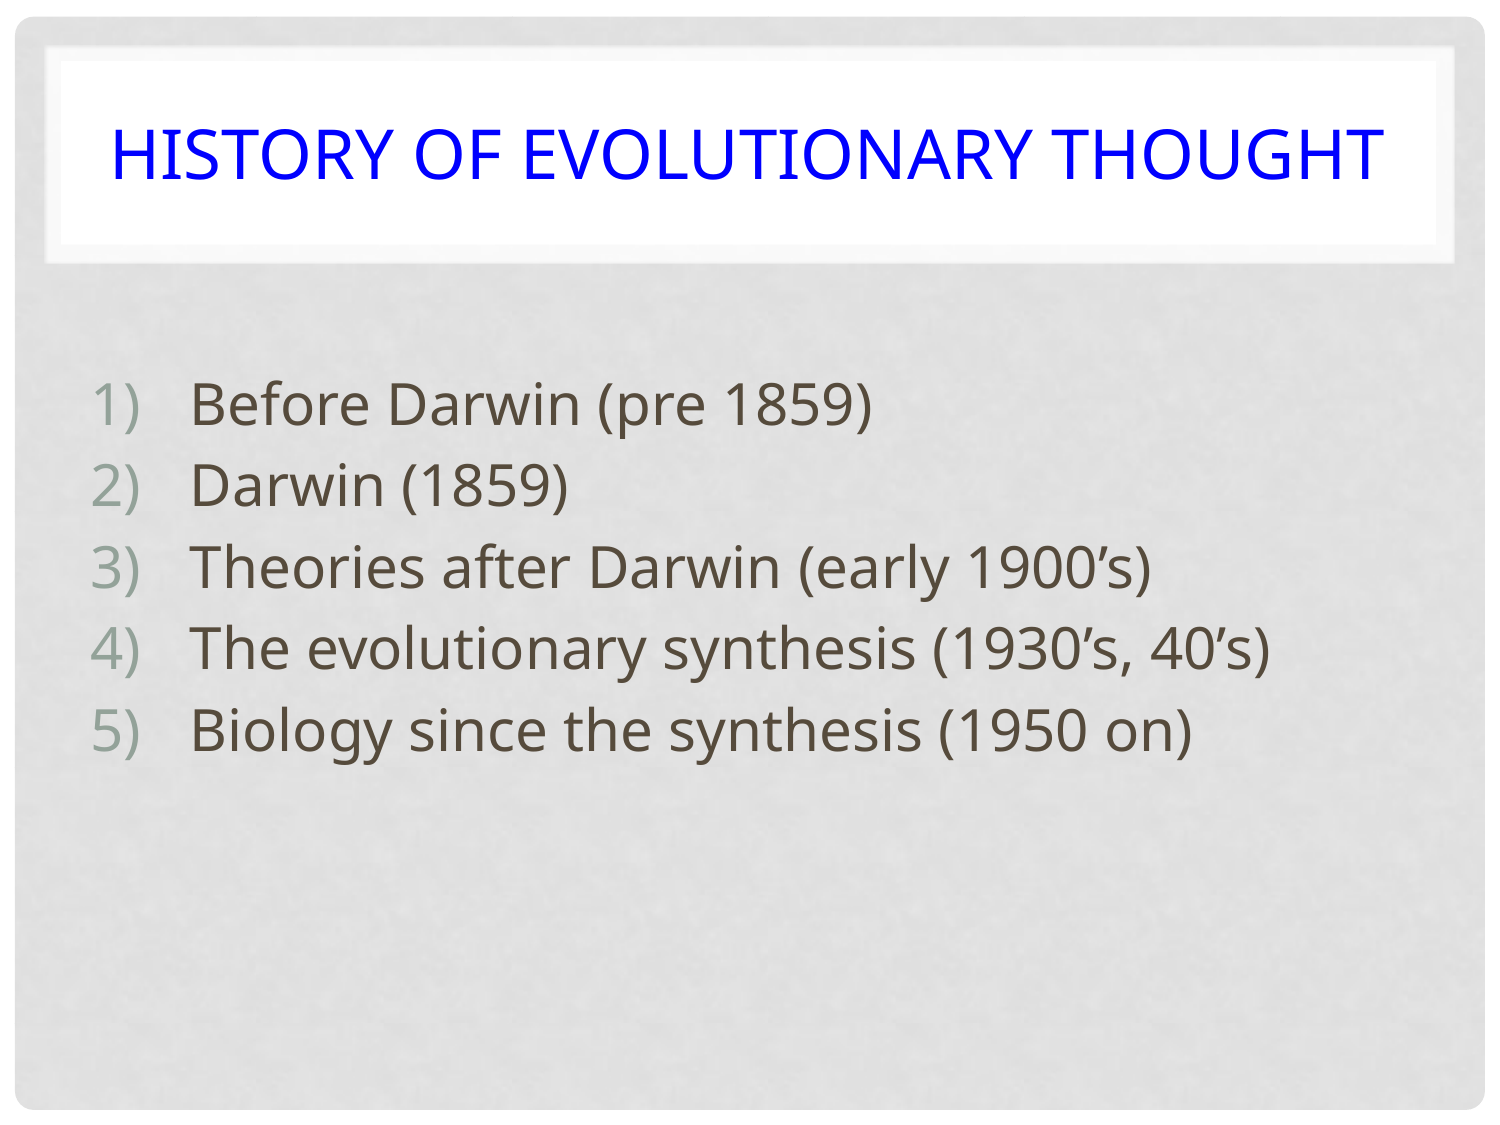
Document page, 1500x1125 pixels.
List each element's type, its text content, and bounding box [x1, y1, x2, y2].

title History of Evolutionary Thought [69, 66, 1425, 238]
list Before Darwin (pre 1859) Darwin (1859) Theories after Darwin (early 1900’s) The evolutionary synthesis (1930’s, 40’s) Biology since the synthesis (1950 on) [75, 287, 1425, 1005]
